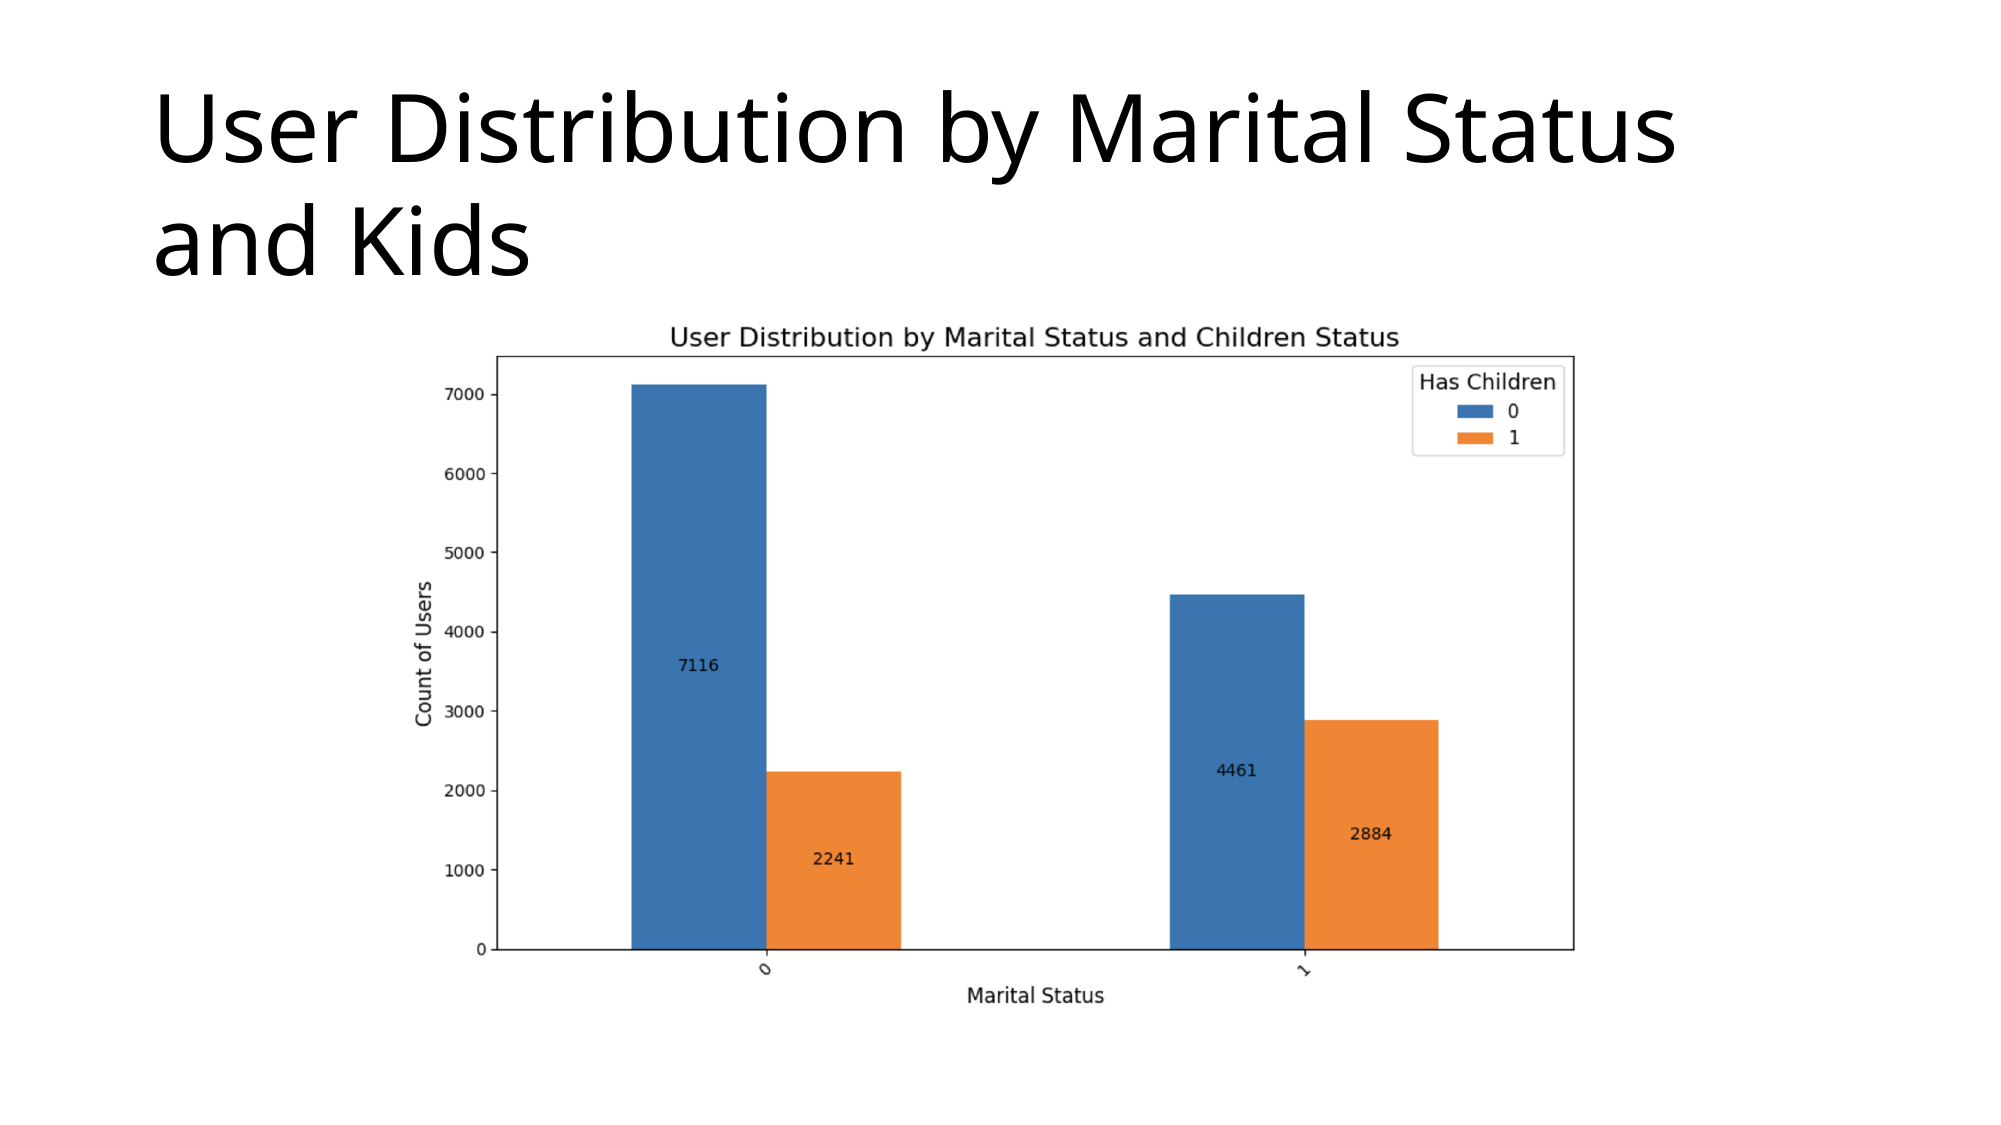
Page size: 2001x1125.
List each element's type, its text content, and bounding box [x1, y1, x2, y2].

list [402, 318, 1598, 1014]
title User Distribution by Marital Status and Kids [137, 59, 1863, 303]
